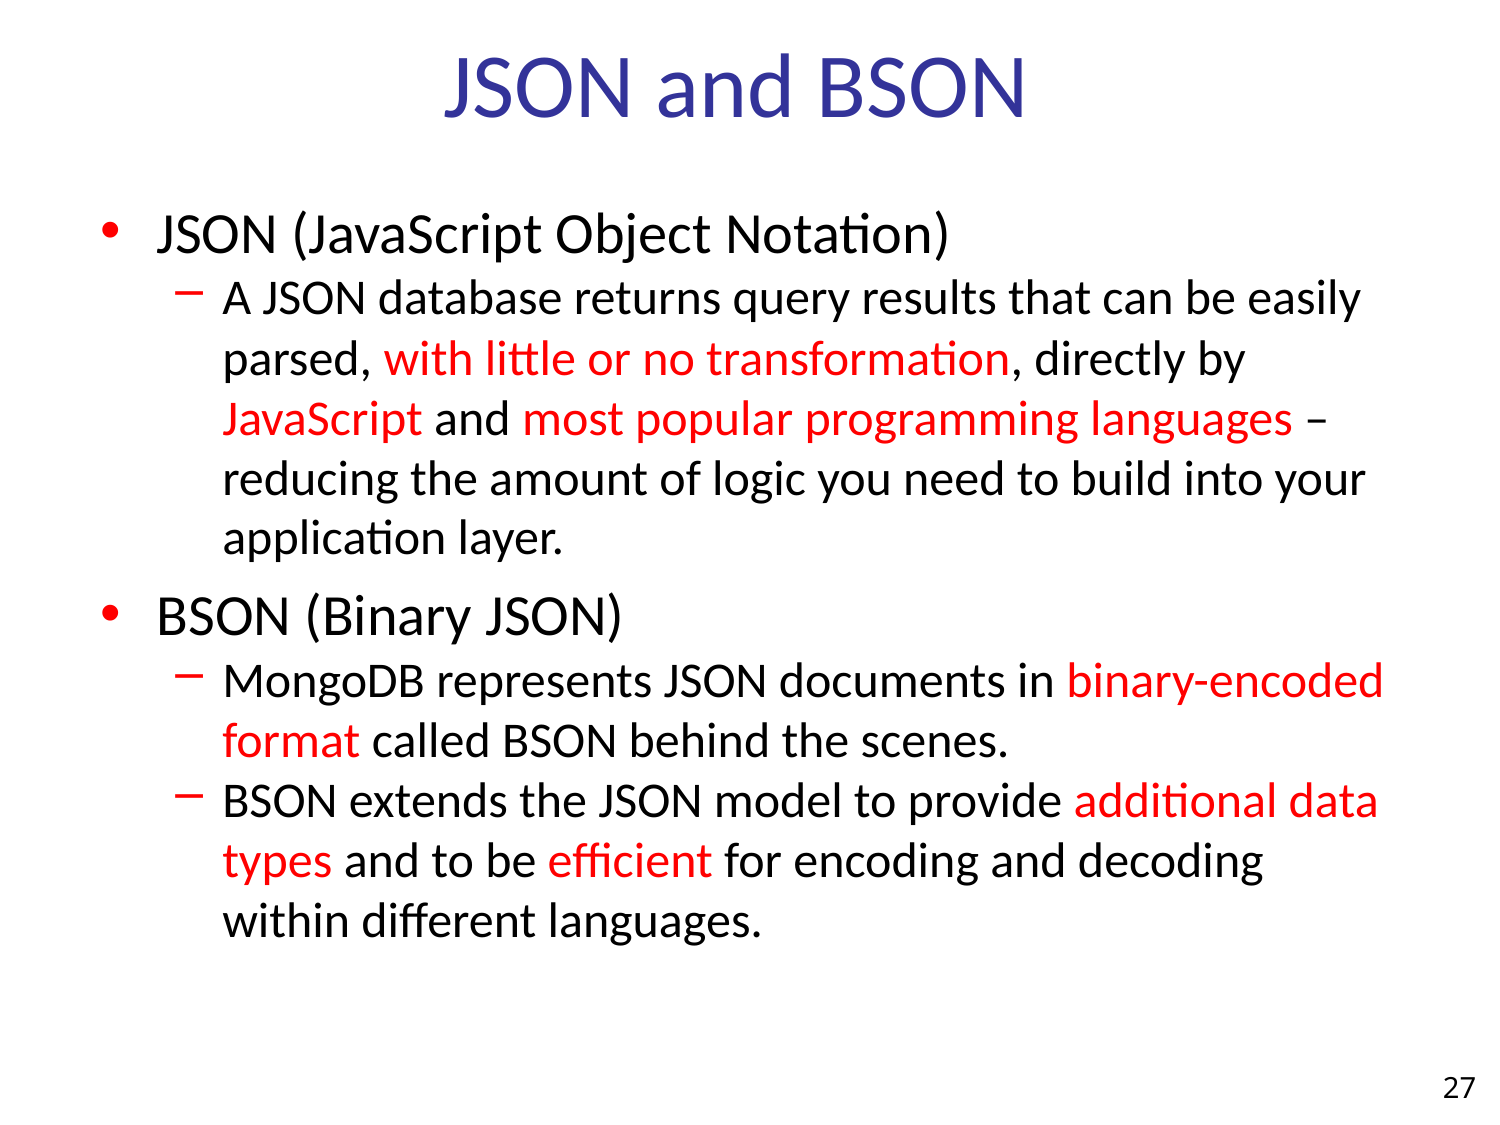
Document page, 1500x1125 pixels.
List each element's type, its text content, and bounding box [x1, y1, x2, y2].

slide_number 27 [1178, 1056, 1492, 1122]
title JSON and BSON [85, 12, 1388, 150]
list JSON (JavaScript Object Notation) A JSON database returns query results that can be easily parsed, with little or no transformation, directly by JavaScript and most popular programming languages – reducing the amount of logic you need to build into your application layer. BSON (Binary JSON) MongoDB represents JSON documents in binary-encoded format called BSON behind the scenes. BSON extends the JSON model to provide additional data types and to be efficient for encoding and decoding within different languages. [85, 187, 1405, 1020]
